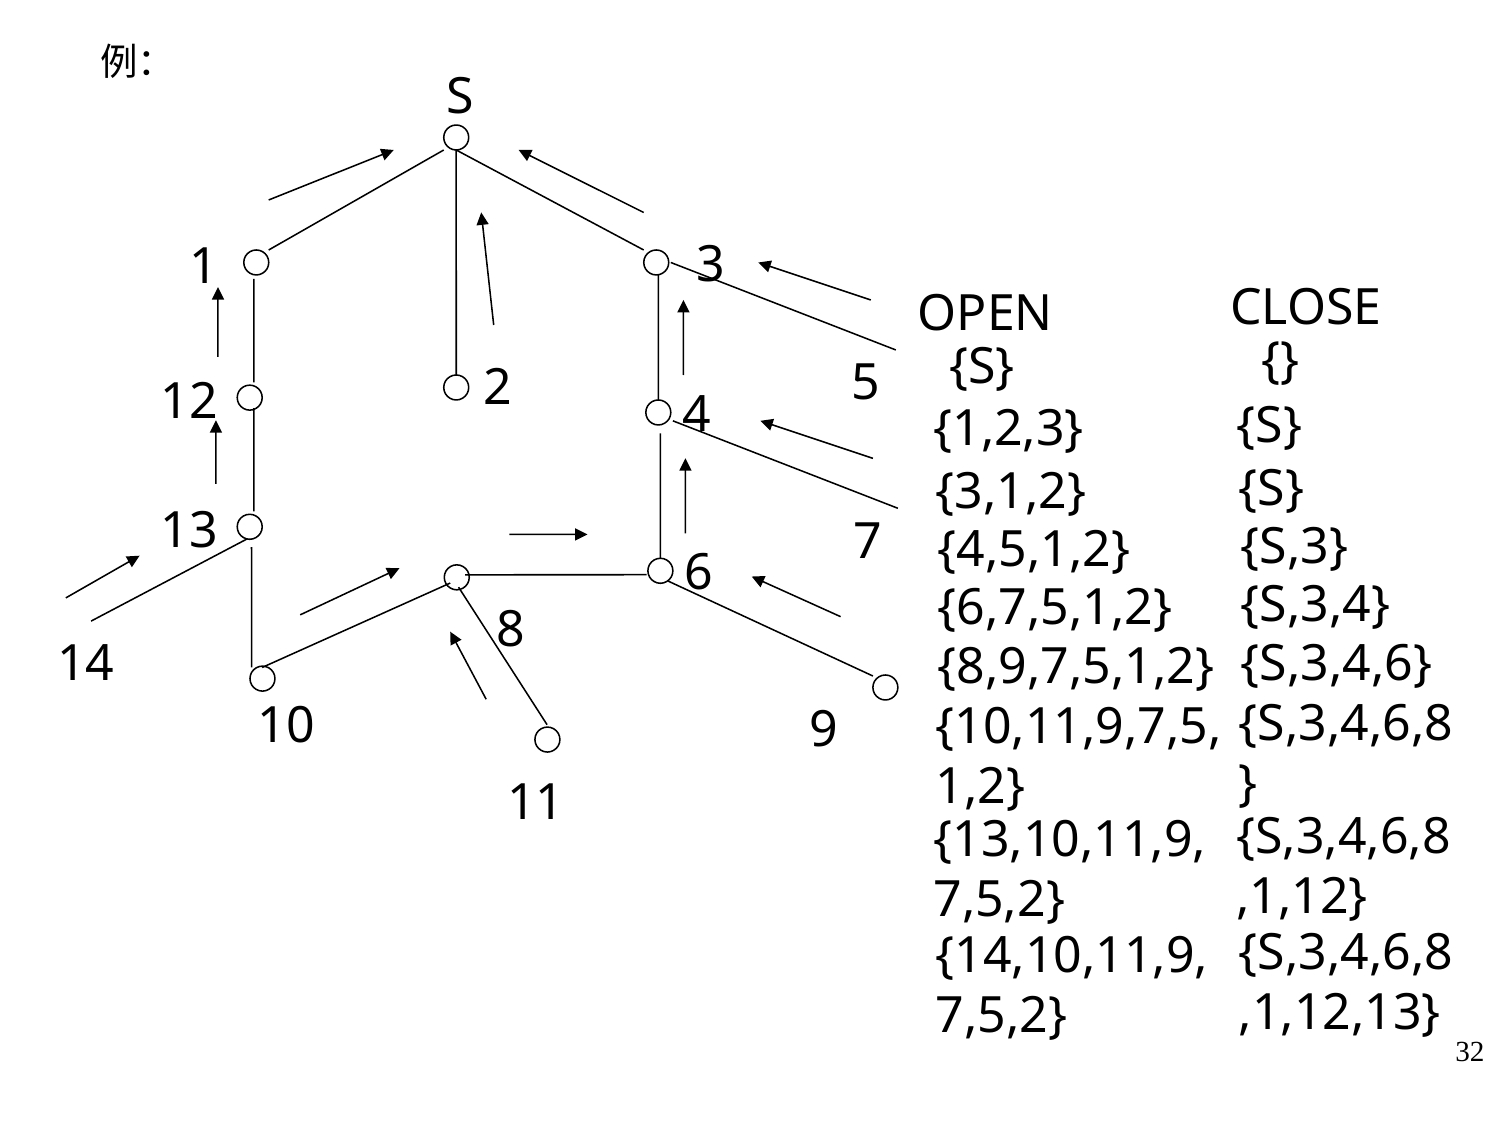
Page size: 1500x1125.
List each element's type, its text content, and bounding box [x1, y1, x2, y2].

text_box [645, 262, 909, 449]
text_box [42, 538, 252, 699]
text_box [918, 795, 1478, 934]
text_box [145, 278, 282, 566]
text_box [922, 622, 1482, 702]
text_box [920, 447, 1331, 527]
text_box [444, 534, 903, 764]
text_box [174, 56, 754, 422]
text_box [647, 420, 911, 608]
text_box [922, 564, 1420, 622]
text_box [922, 506, 1369, 564]
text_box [920, 912, 1480, 1051]
slide_number 32 [1187, 1024, 1500, 1101]
text_box 例： [85, 30, 319, 91]
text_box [920, 683, 1480, 822]
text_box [903, 267, 1500, 402]
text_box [918, 402, 1329, 464]
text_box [243, 568, 586, 838]
